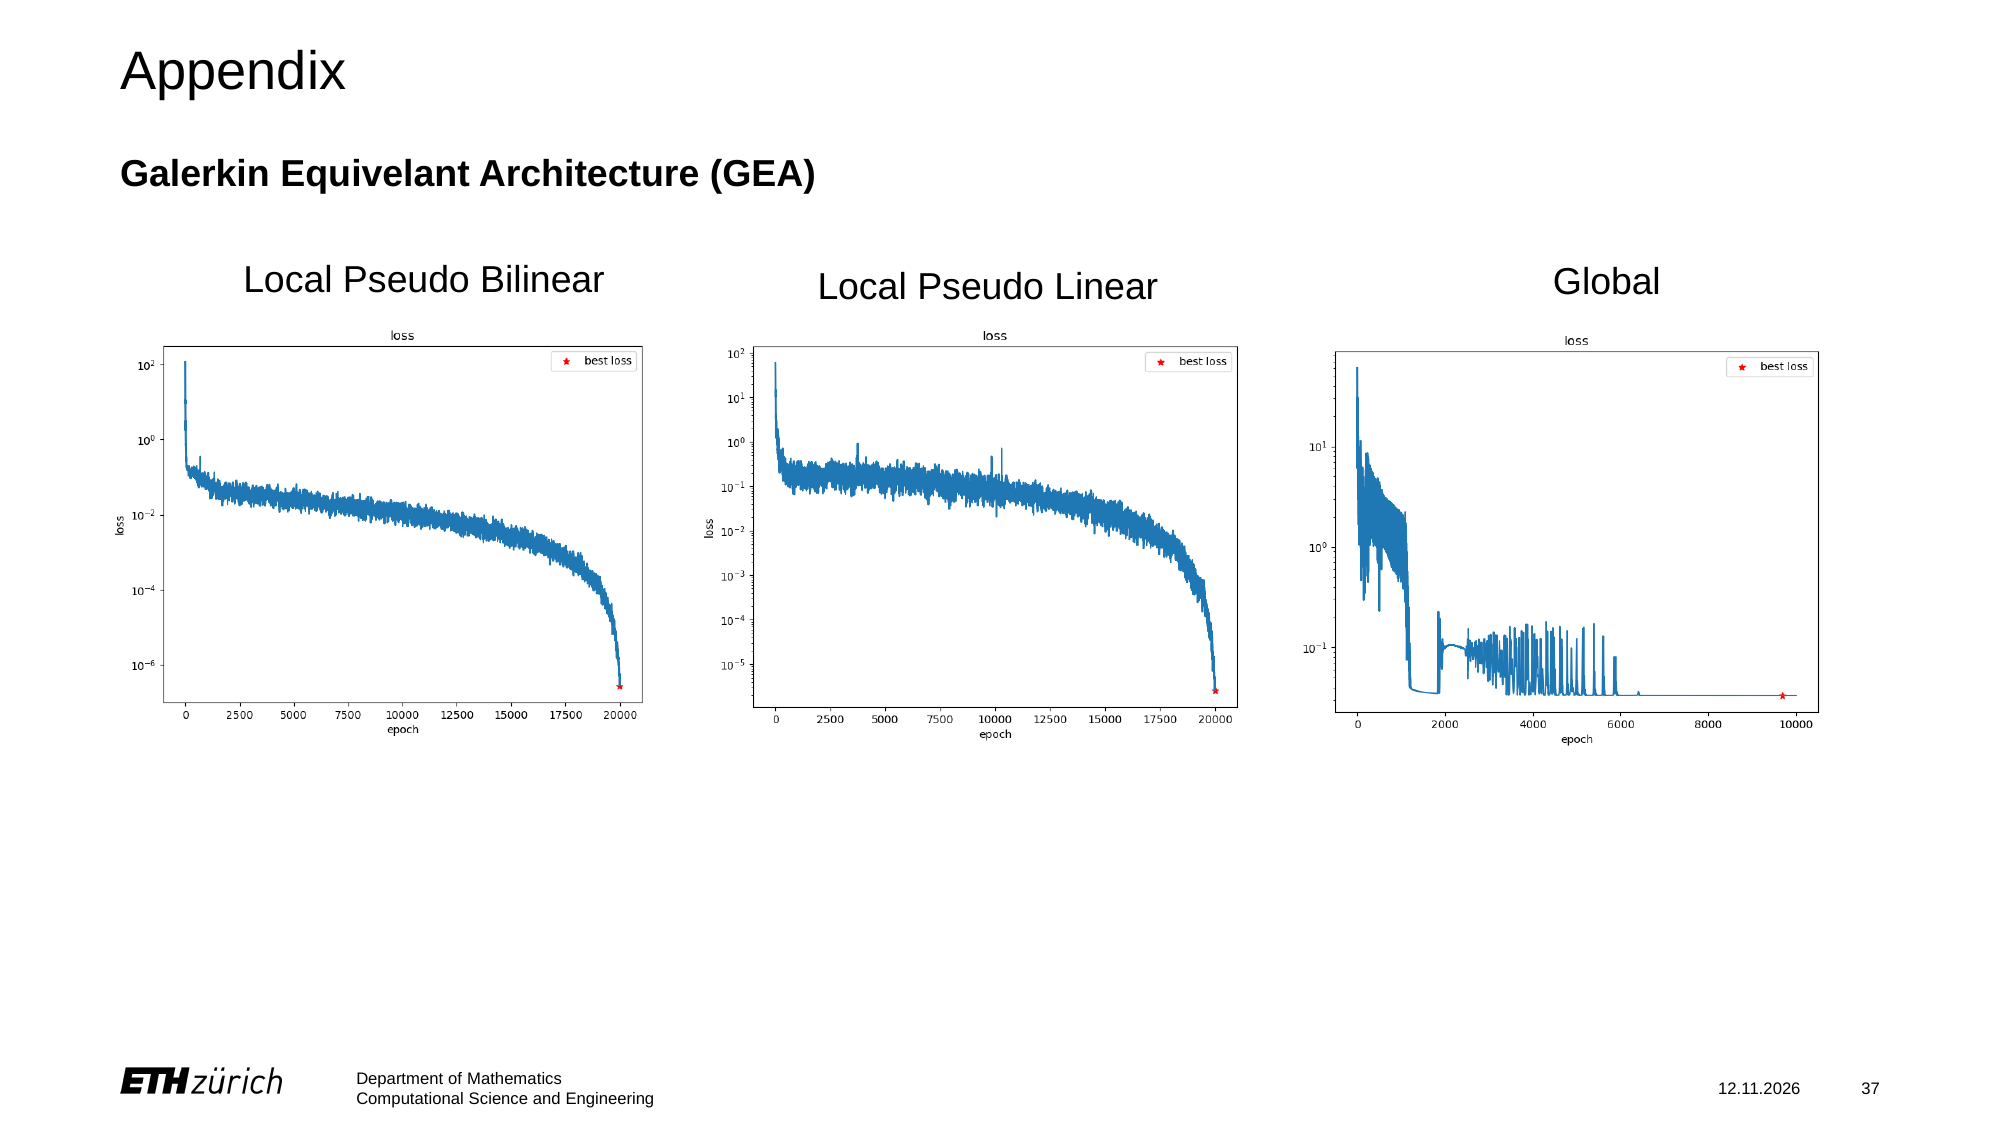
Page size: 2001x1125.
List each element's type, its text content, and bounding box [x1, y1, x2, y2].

text_box Local Pseudo Linear [802, 254, 1174, 290]
footer Department of Mathematics Computational Science and Engineering [356, 1069, 1243, 1106]
slide_number 37 [1827, 1069, 1880, 1106]
list Galerkin Equivelant Architecture (GEA) [120, 148, 1467, 233]
text_box Global [1538, 250, 1676, 295]
picture [86, 290, 1880, 763]
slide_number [1718, 1069, 1819, 1106]
title Appendix [120, 42, 1751, 114]
picture [120, 1067, 282, 1094]
text_box Local Pseudo Bilinear [228, 247, 620, 290]
